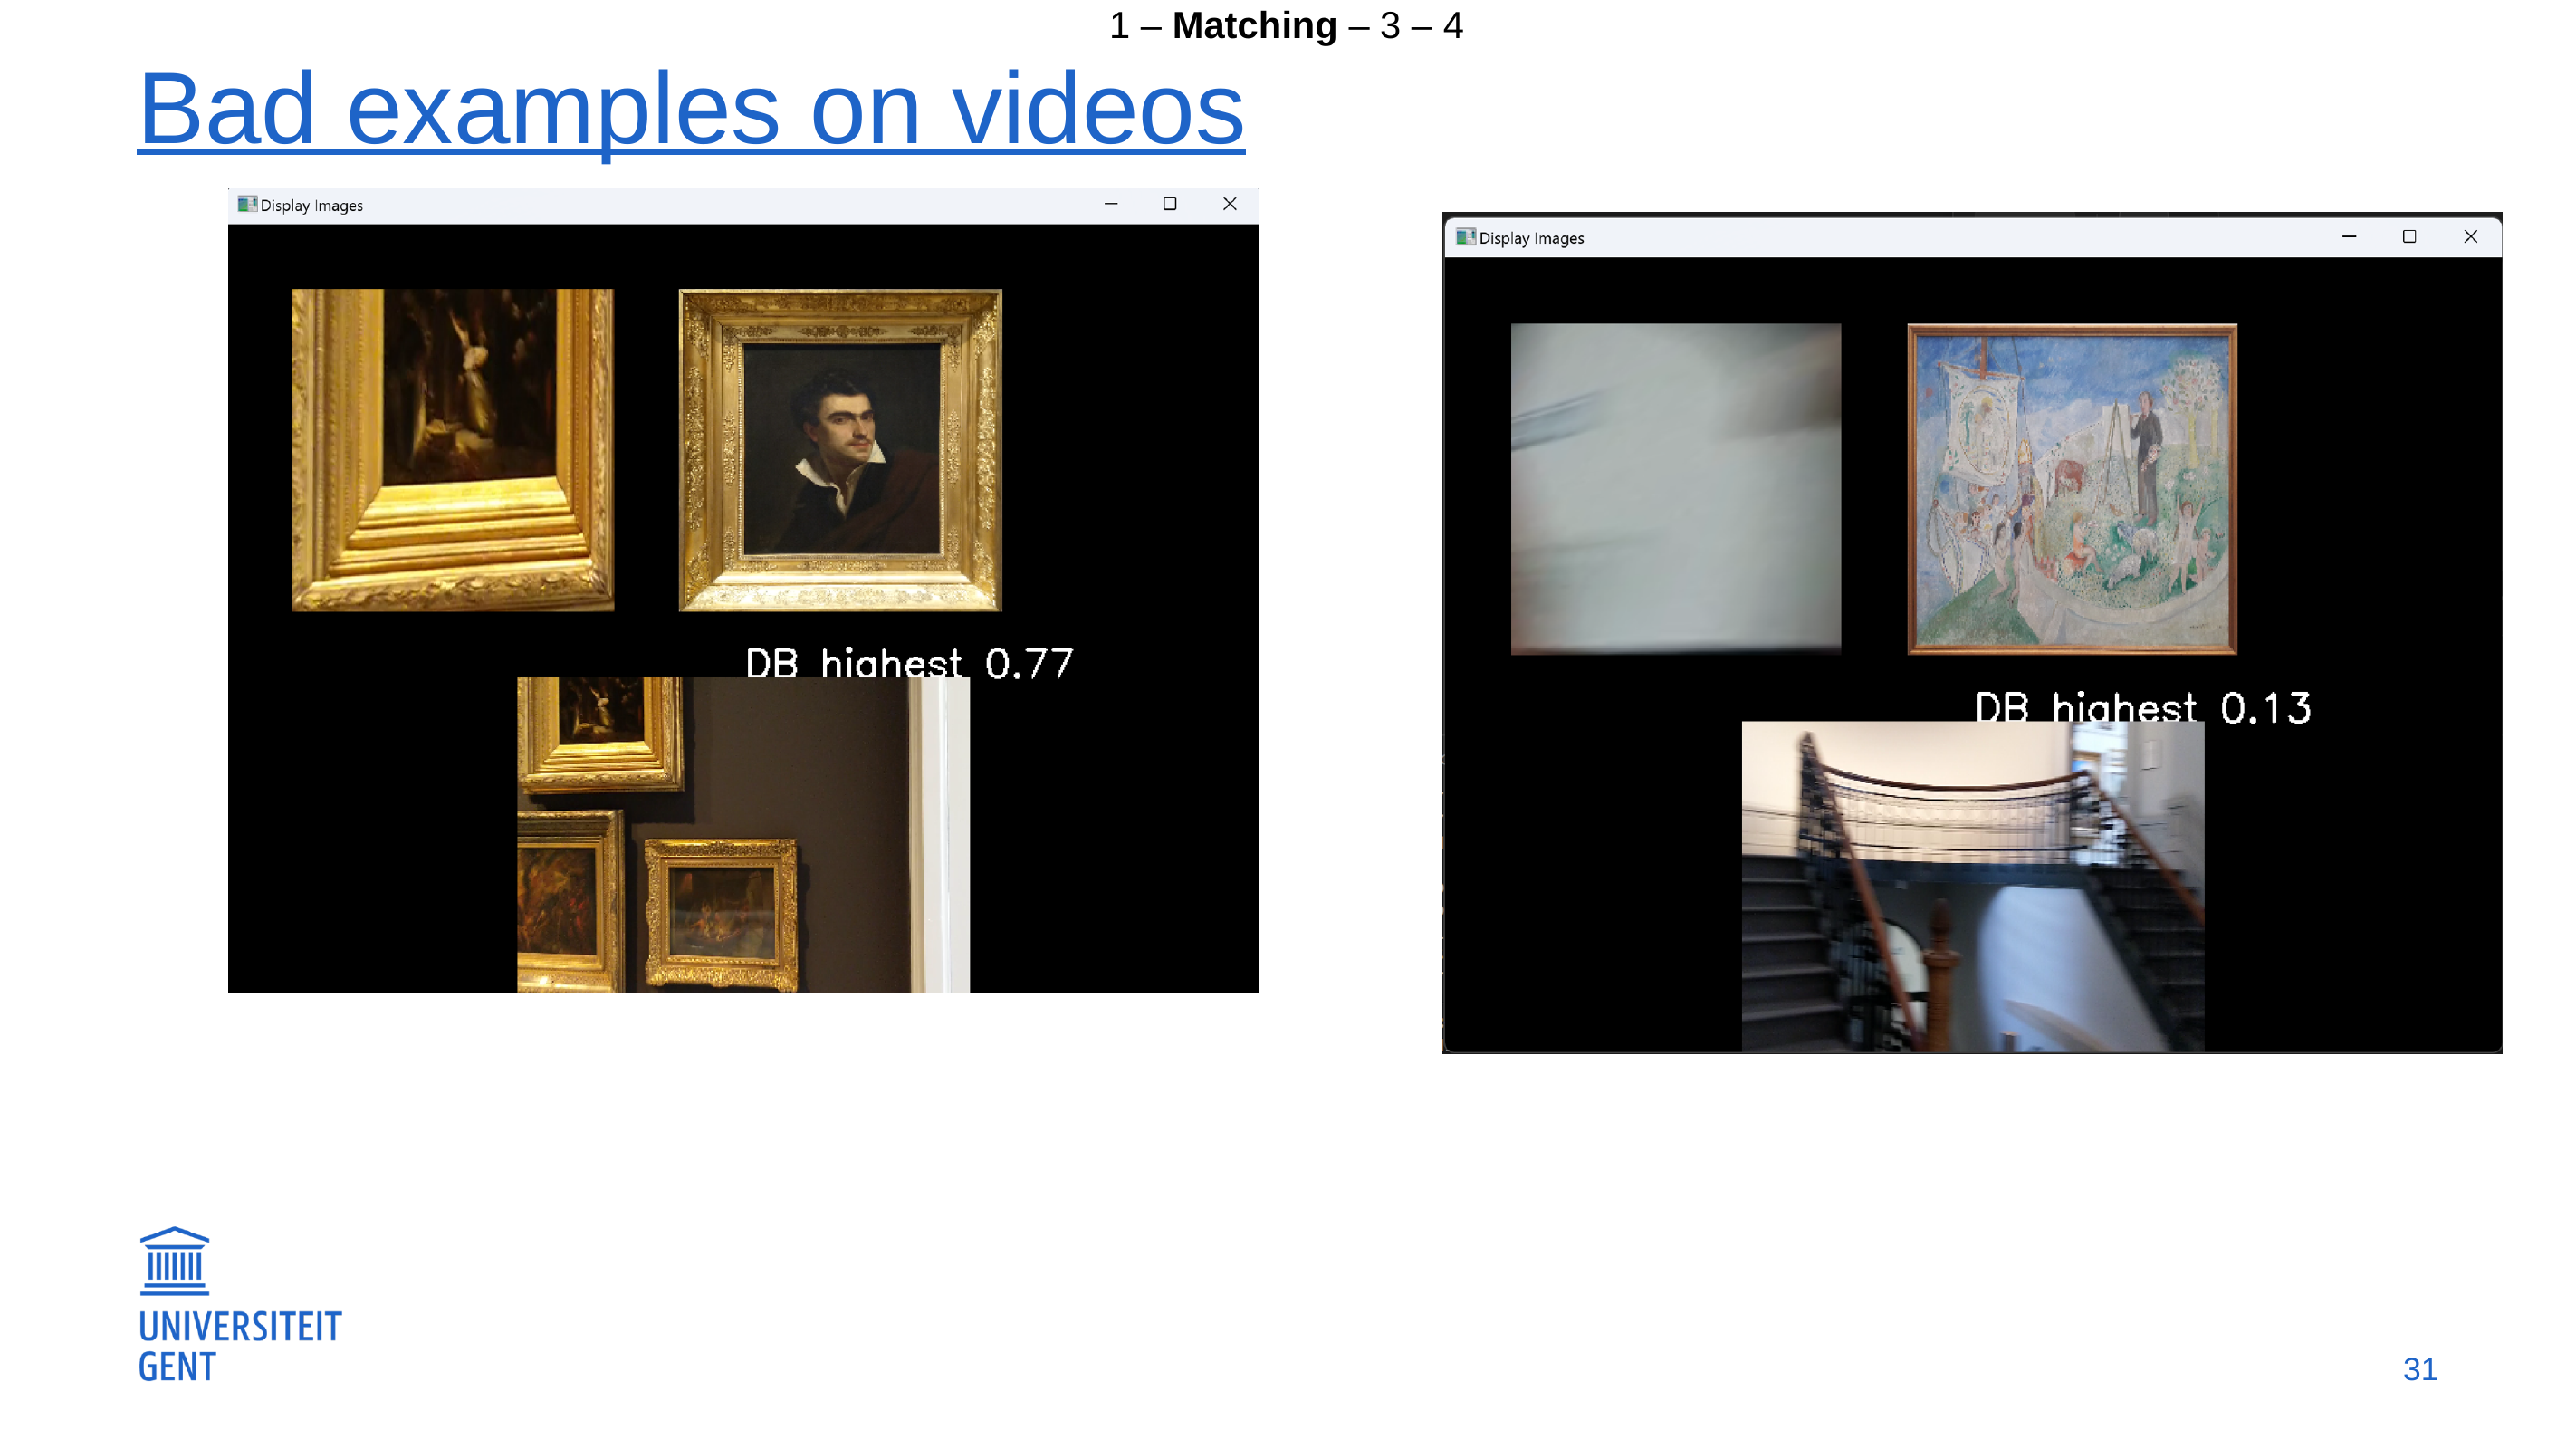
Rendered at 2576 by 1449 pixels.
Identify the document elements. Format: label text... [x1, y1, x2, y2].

picture [1442, 212, 2503, 1054]
slide_number 31 [2315, 1329, 2453, 1407]
title Bad examples on videos [123, 49, 2456, 178]
text_box 1 – Matching – 3 – 4 [120, 0, 2454, 128]
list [228, 188, 1259, 993]
picture [72, 1174, 415, 1449]
